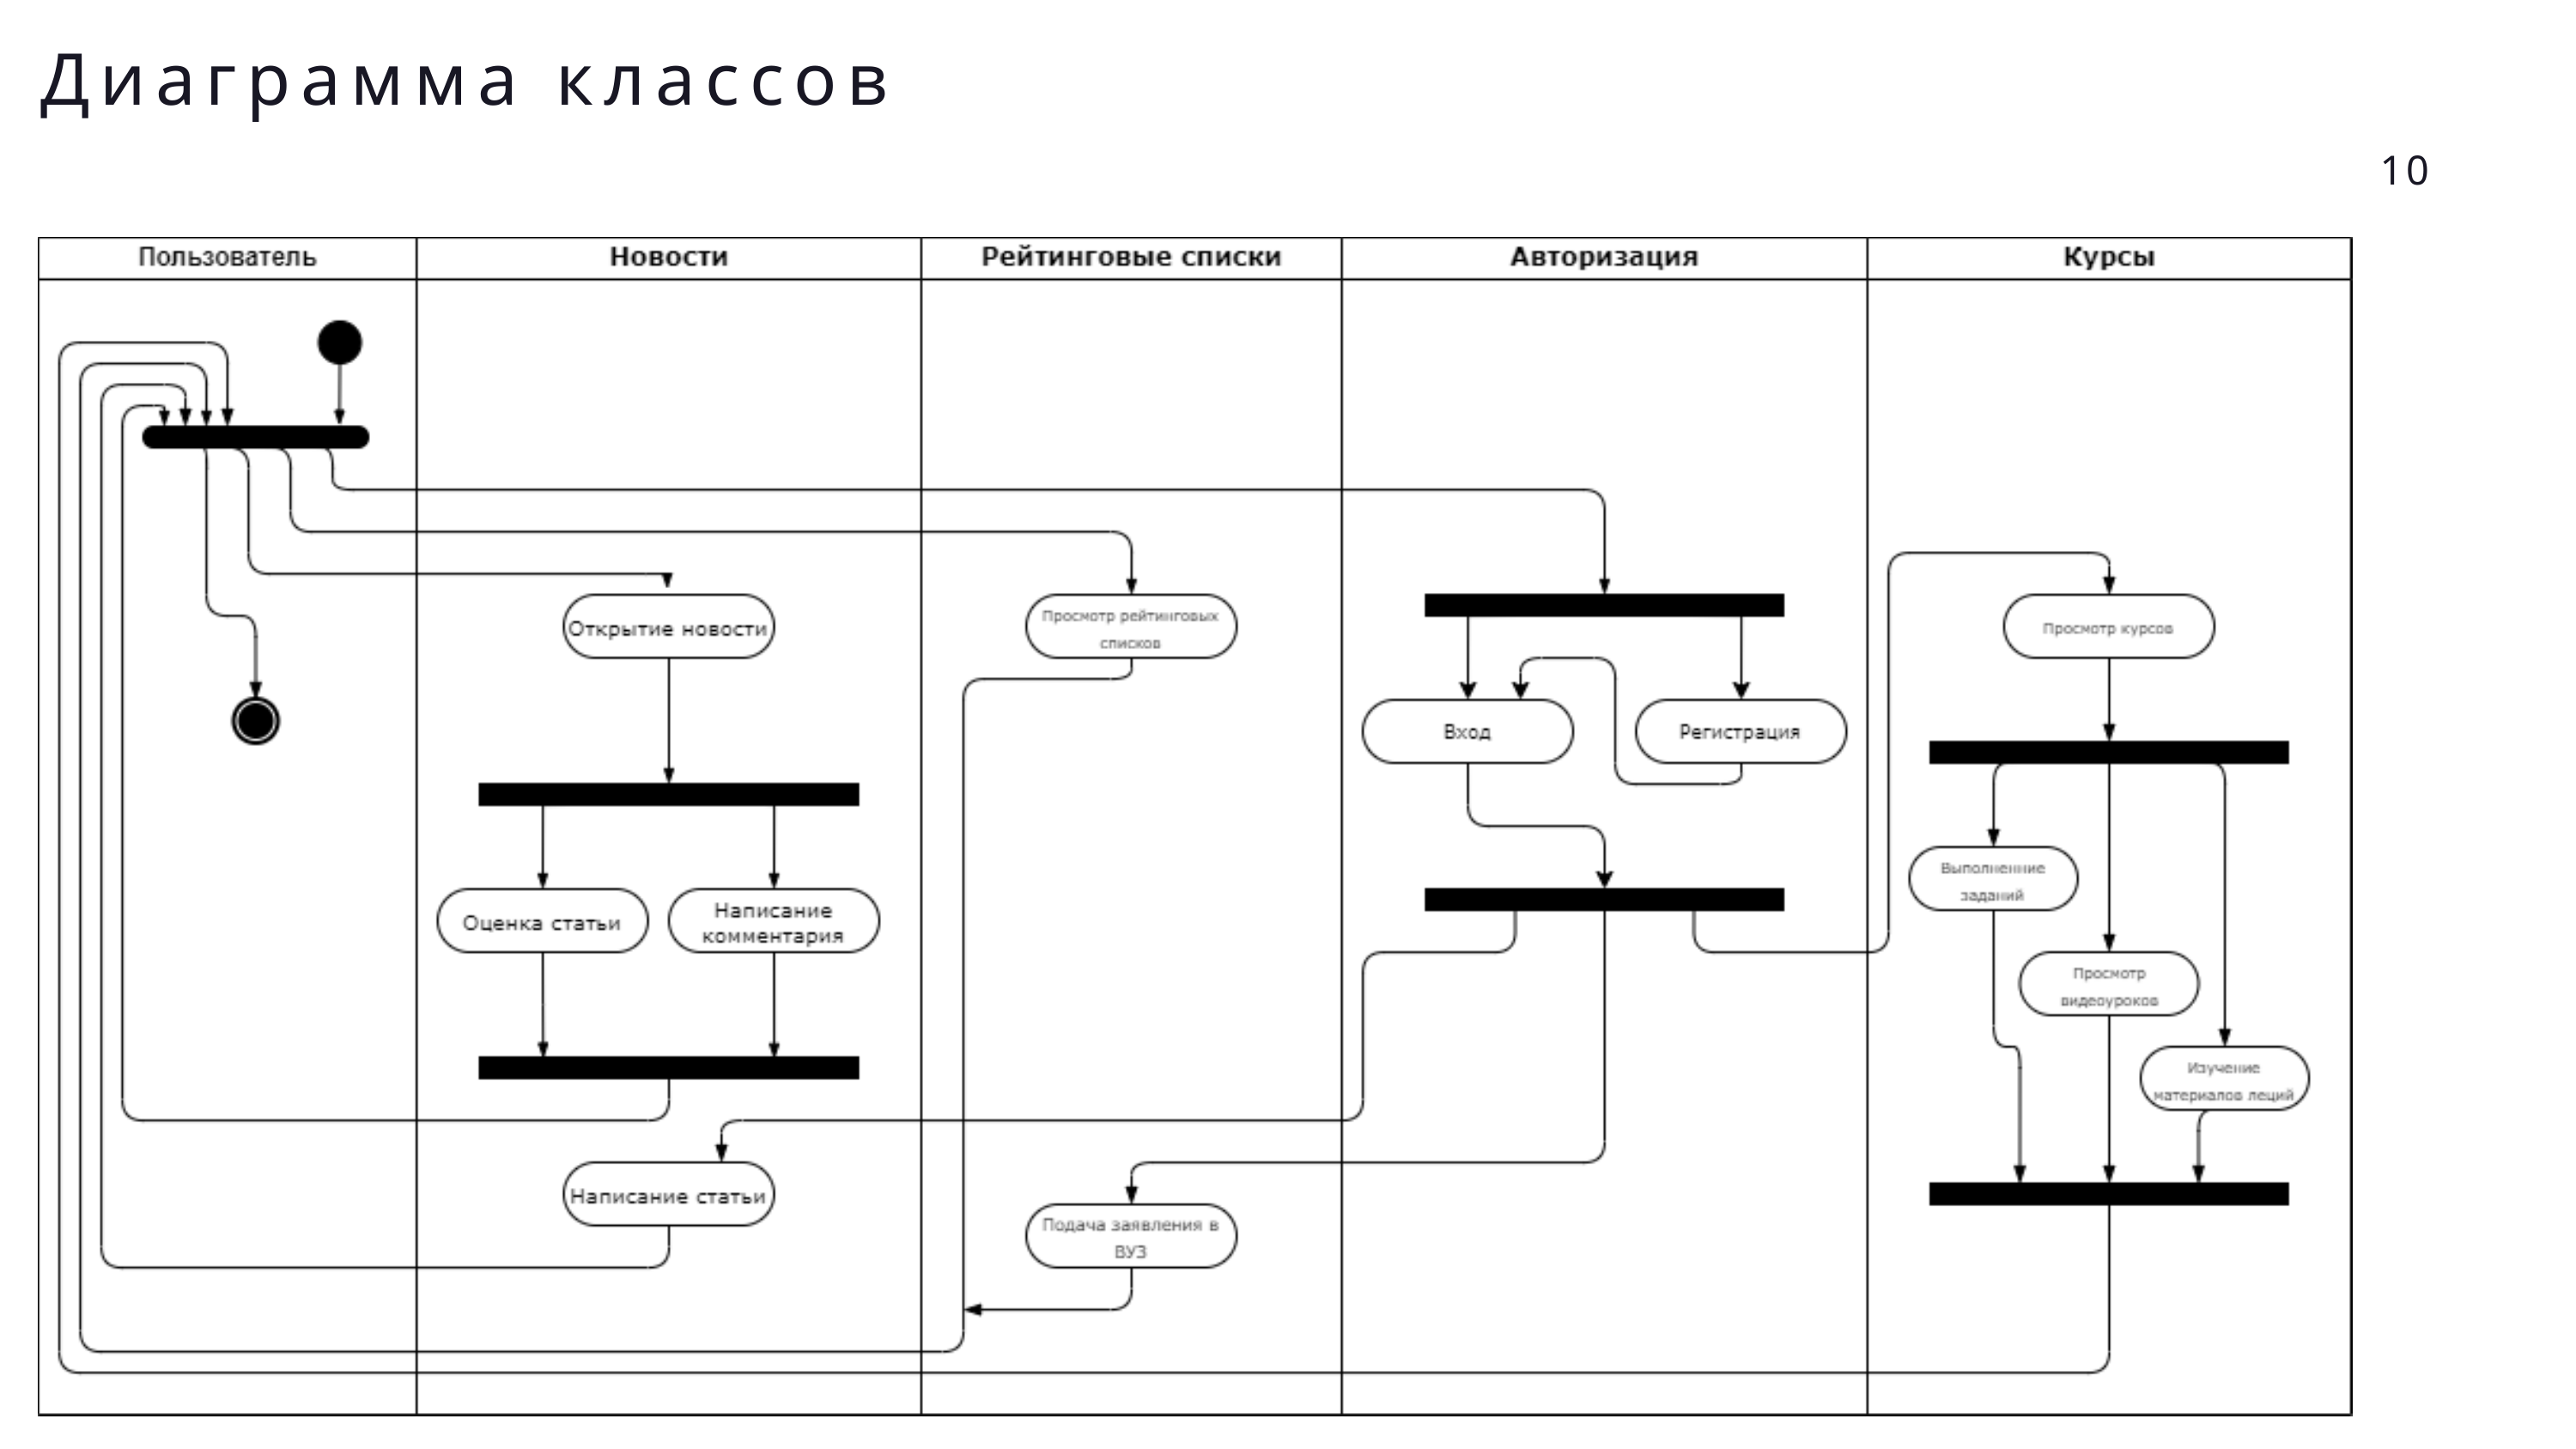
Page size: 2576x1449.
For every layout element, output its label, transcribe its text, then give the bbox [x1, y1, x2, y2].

text_box 10 [2378, 142, 2433, 193]
picture [38, 237, 2353, 1416]
title Диаграмма классов [39, 32, 1306, 236]
